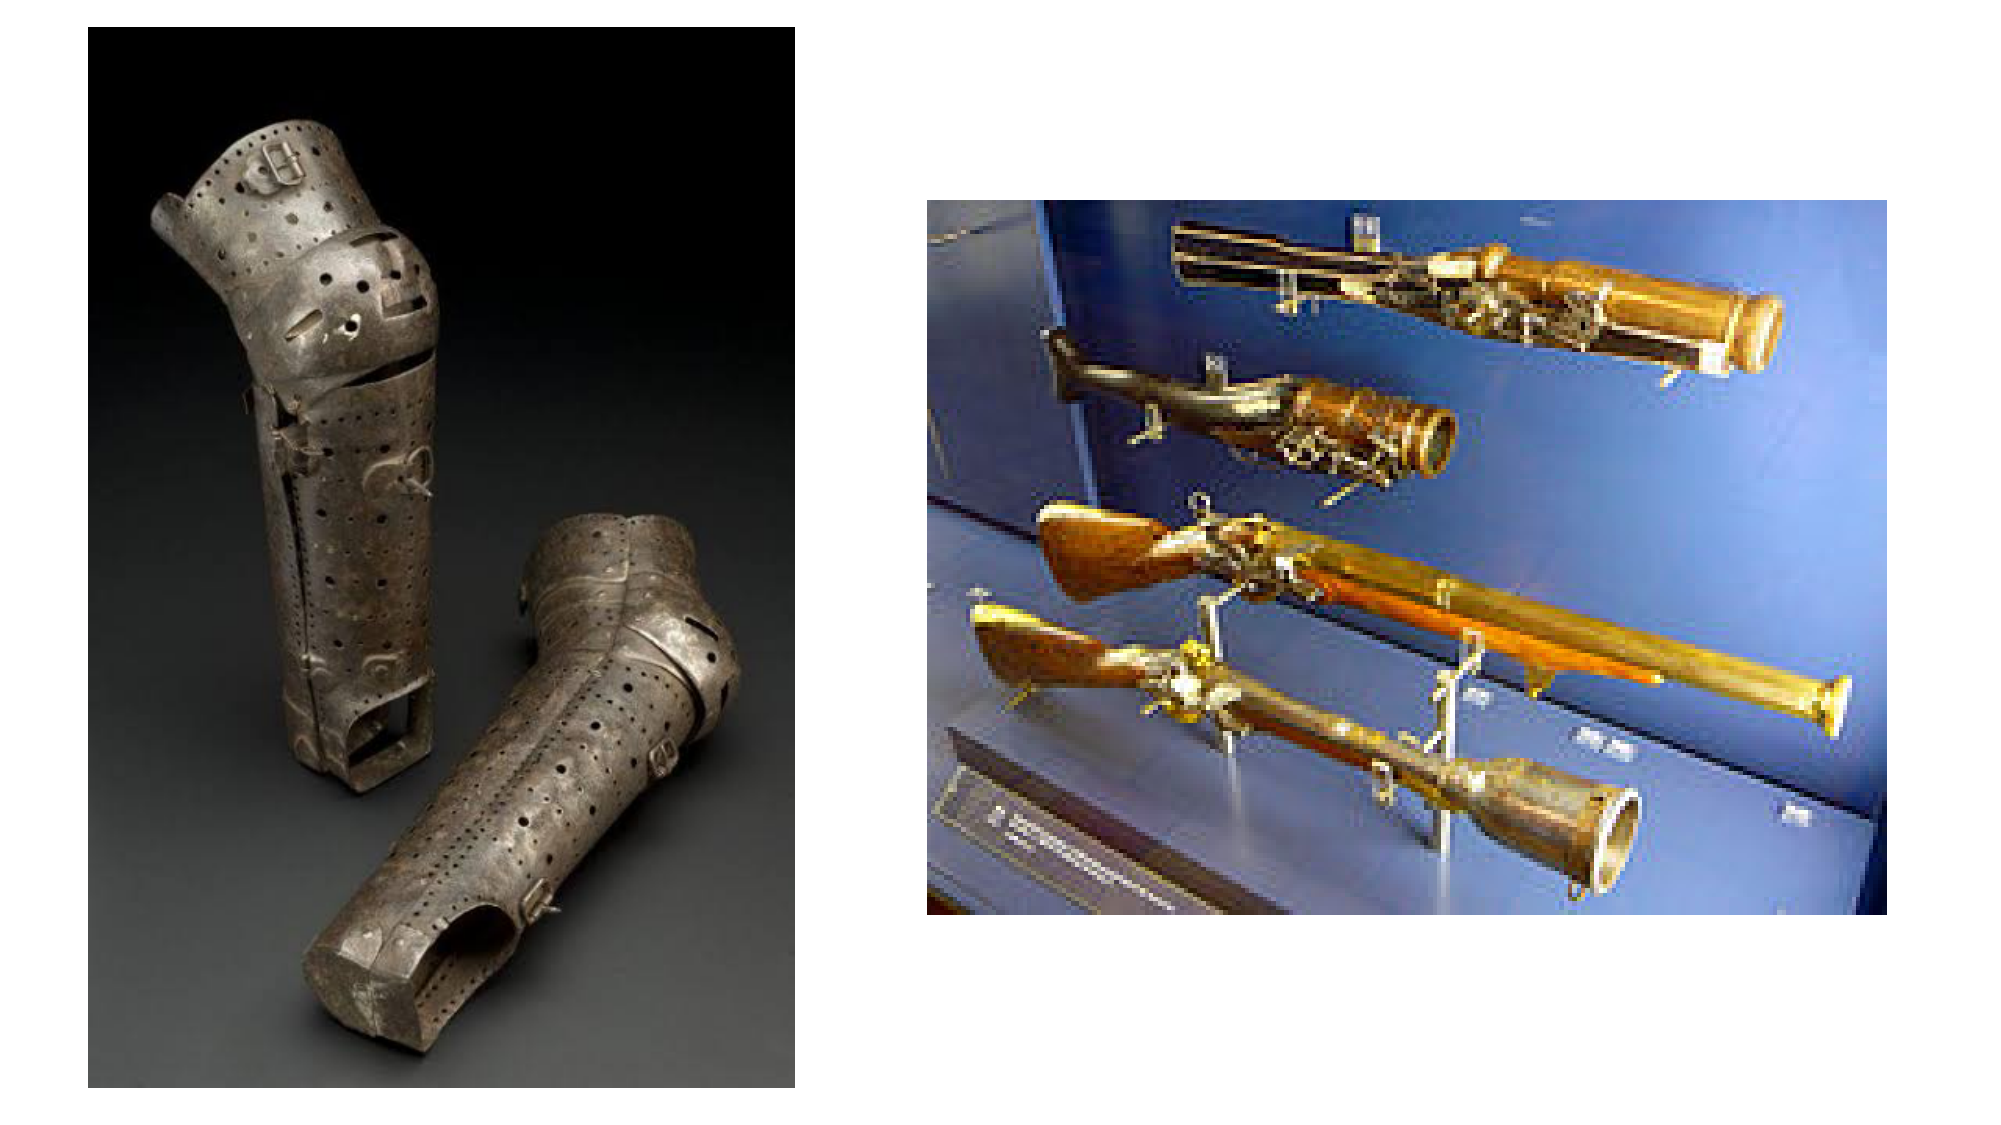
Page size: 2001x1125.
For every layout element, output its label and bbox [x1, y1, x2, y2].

picture [927, 200, 1887, 915]
picture [88, 27, 795, 1089]
